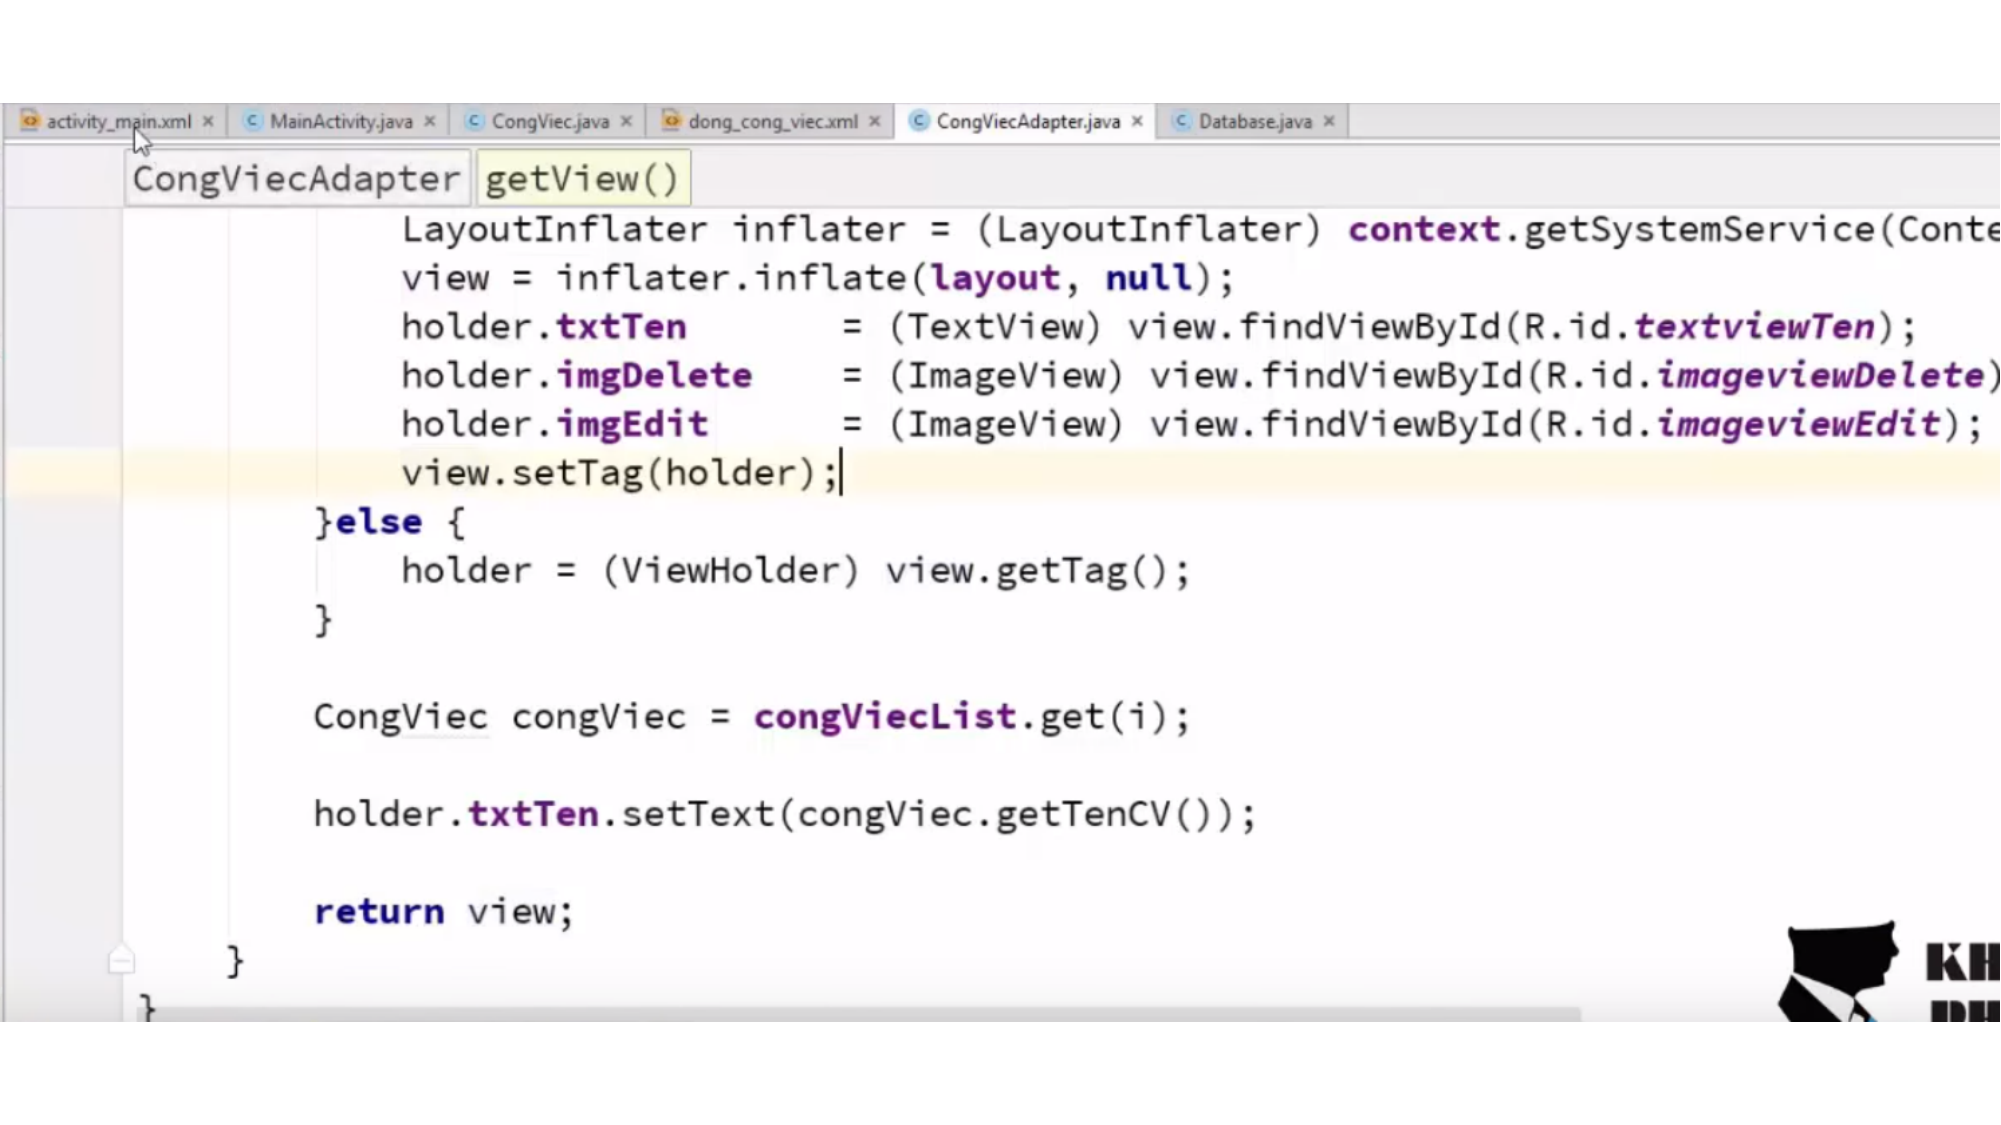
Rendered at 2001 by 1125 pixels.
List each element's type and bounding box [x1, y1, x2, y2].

picture [0, 103, 2000, 1022]
